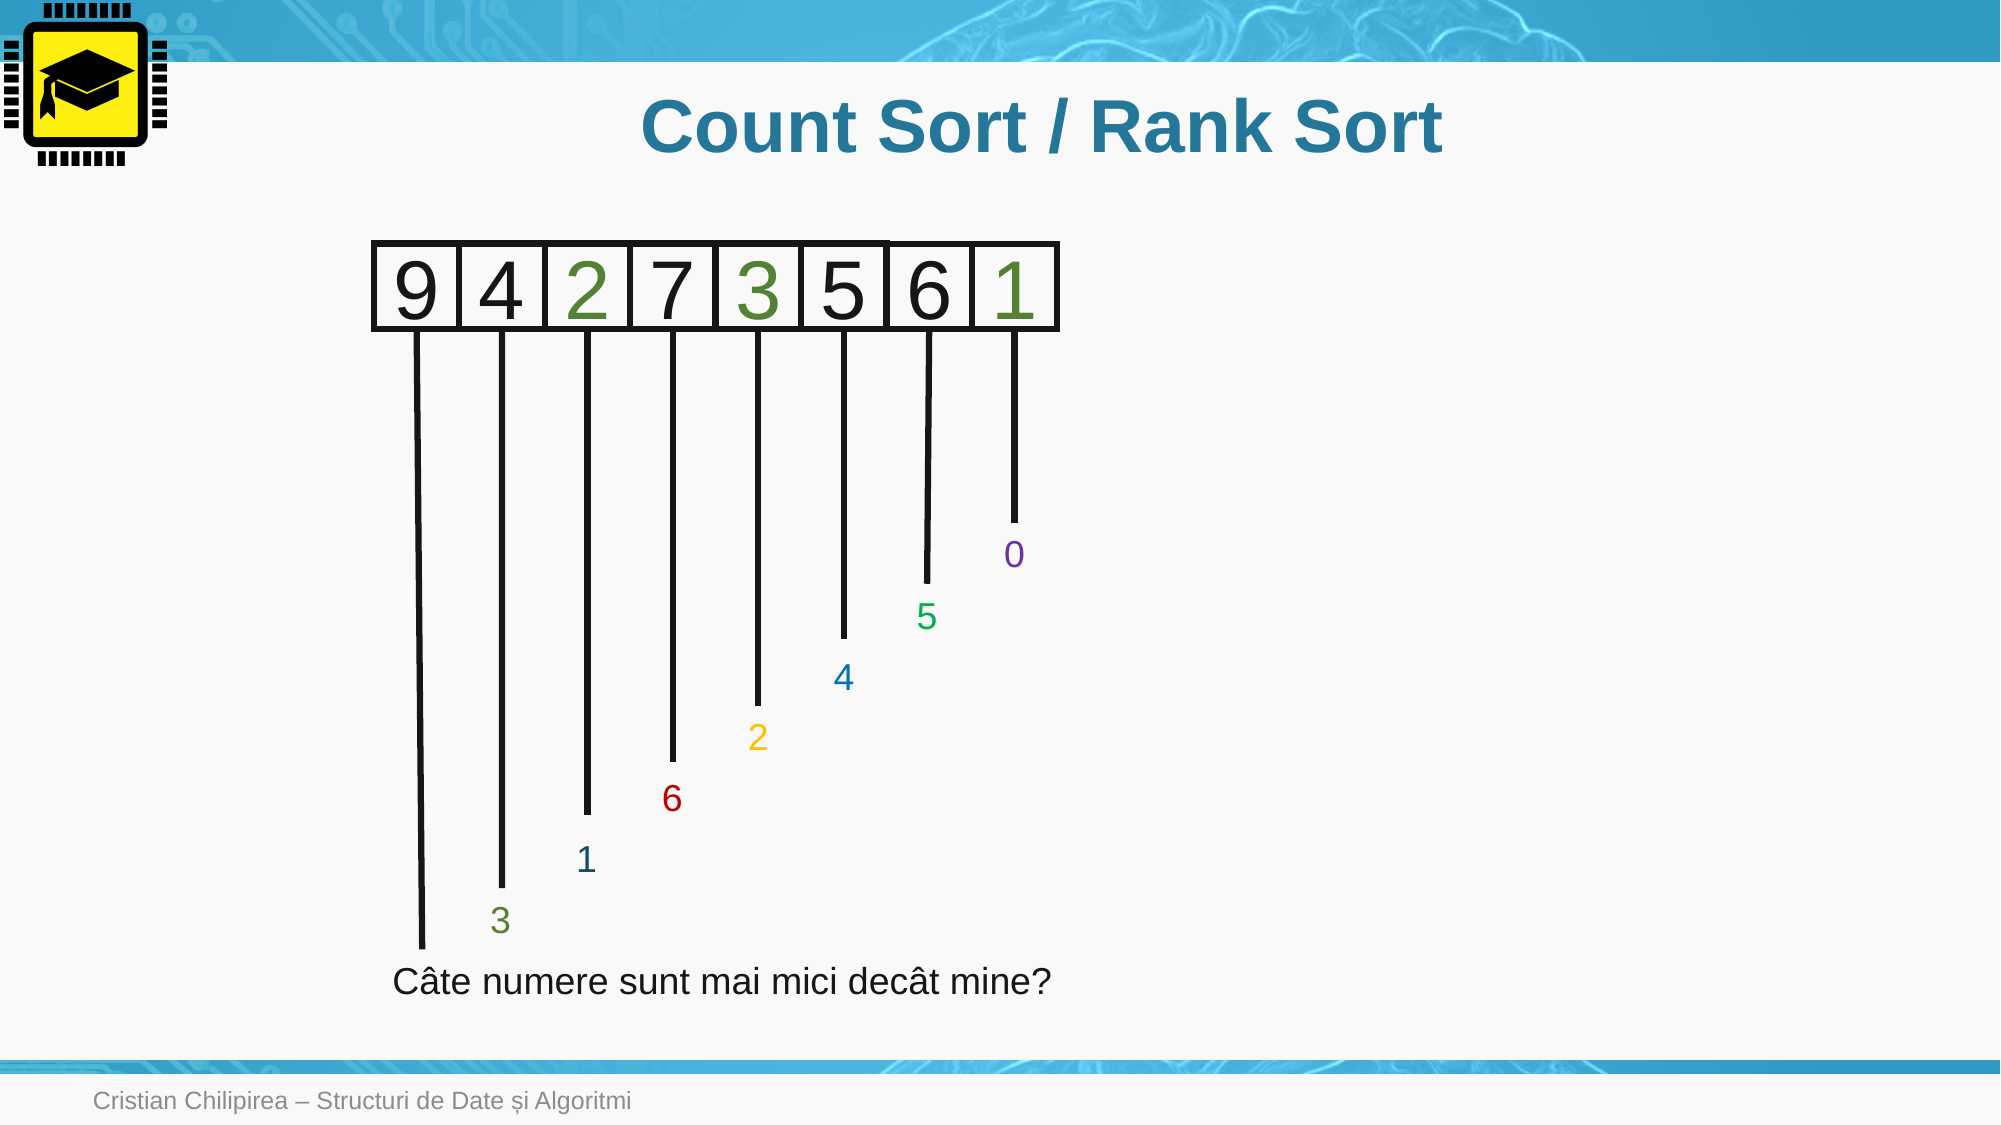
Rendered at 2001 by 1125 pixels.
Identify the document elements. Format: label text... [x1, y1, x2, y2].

text_box 1 [971, 243, 1058, 330]
text_box 6 [647, 767, 698, 827]
text_box 5 [901, 584, 953, 645]
text_box 6 [885, 243, 971, 330]
text_box 2 [544, 243, 629, 330]
text_box Câte numere sunt mai mici decât mine? [377, 949, 1068, 1010]
text_box 4 [818, 645, 870, 706]
text_box 9 [373, 242, 460, 330]
text_box 3 [715, 243, 800, 330]
footer Cristian Chilipirea – Structuri de Date și Algoritmi [77, 1073, 1338, 1125]
text_box 4 [458, 243, 544, 330]
text_box 1 [561, 827, 612, 888]
title Count Sort / Rank Sort [170, 76, 1915, 180]
text_box 5 [800, 243, 885, 330]
text_box 2 [733, 706, 784, 766]
text_box 7 [629, 243, 715, 330]
text_box 0 [989, 523, 1040, 583]
picture [0, 0, 2000, 166]
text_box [416, 329, 423, 950]
text_box 3 [475, 888, 526, 949]
picture [0, 1060, 2000, 1074]
